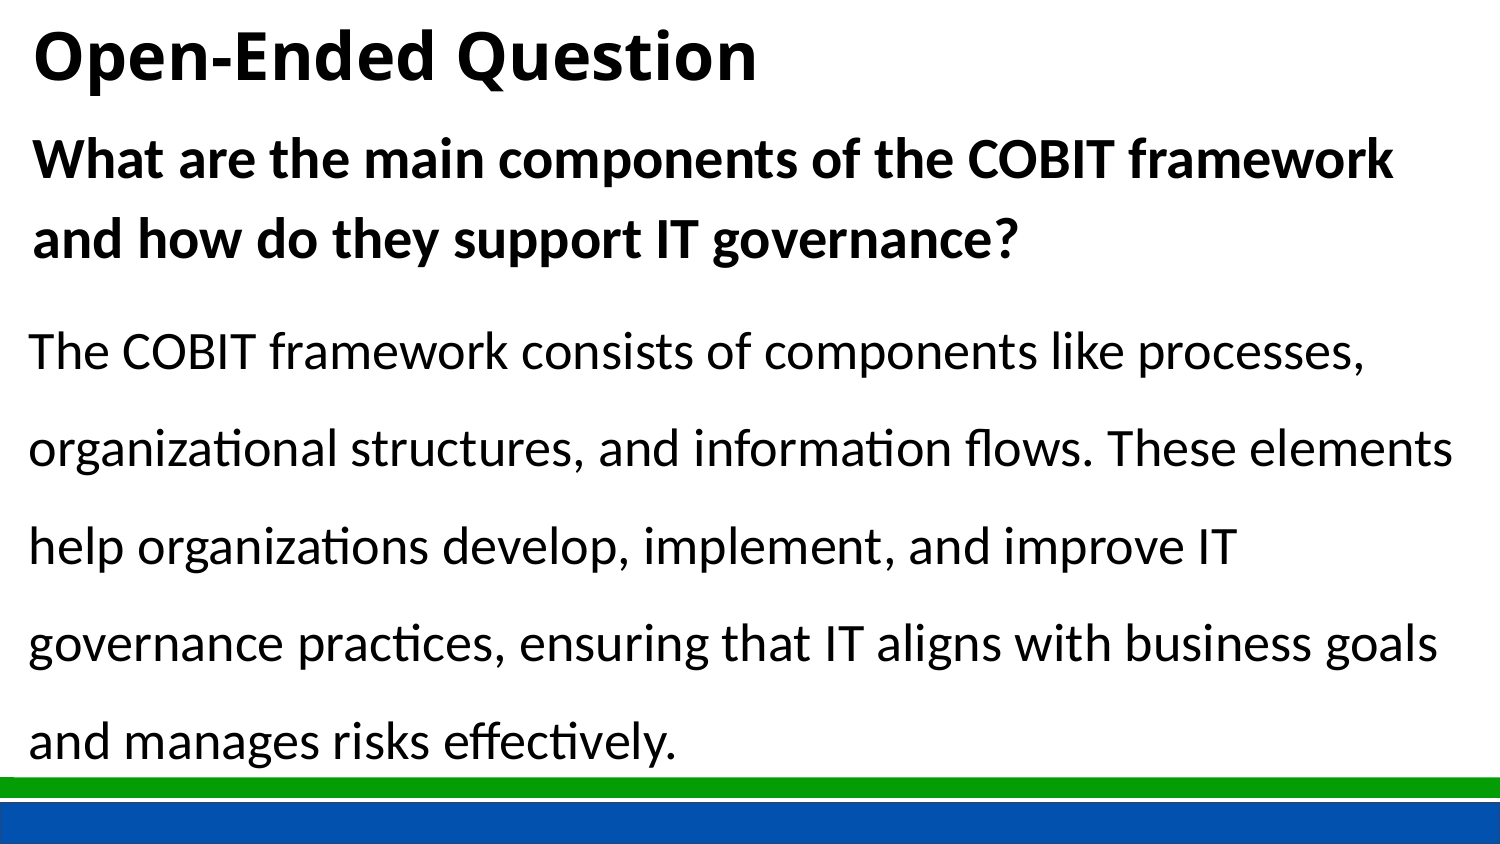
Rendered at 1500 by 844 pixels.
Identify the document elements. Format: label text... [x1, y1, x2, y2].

text_box The COBIT framework consists of components like processes, organizational structures, and information flows. These elements help organizations develop, implement, and improve IT governance practices, ensuring that IT aligns with business goals and manages risks effectively. [14, 275, 1500, 778]
text_box [0, 777, 1500, 798]
text_box Open-Ended Question [32, 0, 1379, 94]
text_box [0, 803, 1500, 844]
text_box What are the main components of the COBIT framework and how do they support IT governance? [0, 94, 1499, 286]
